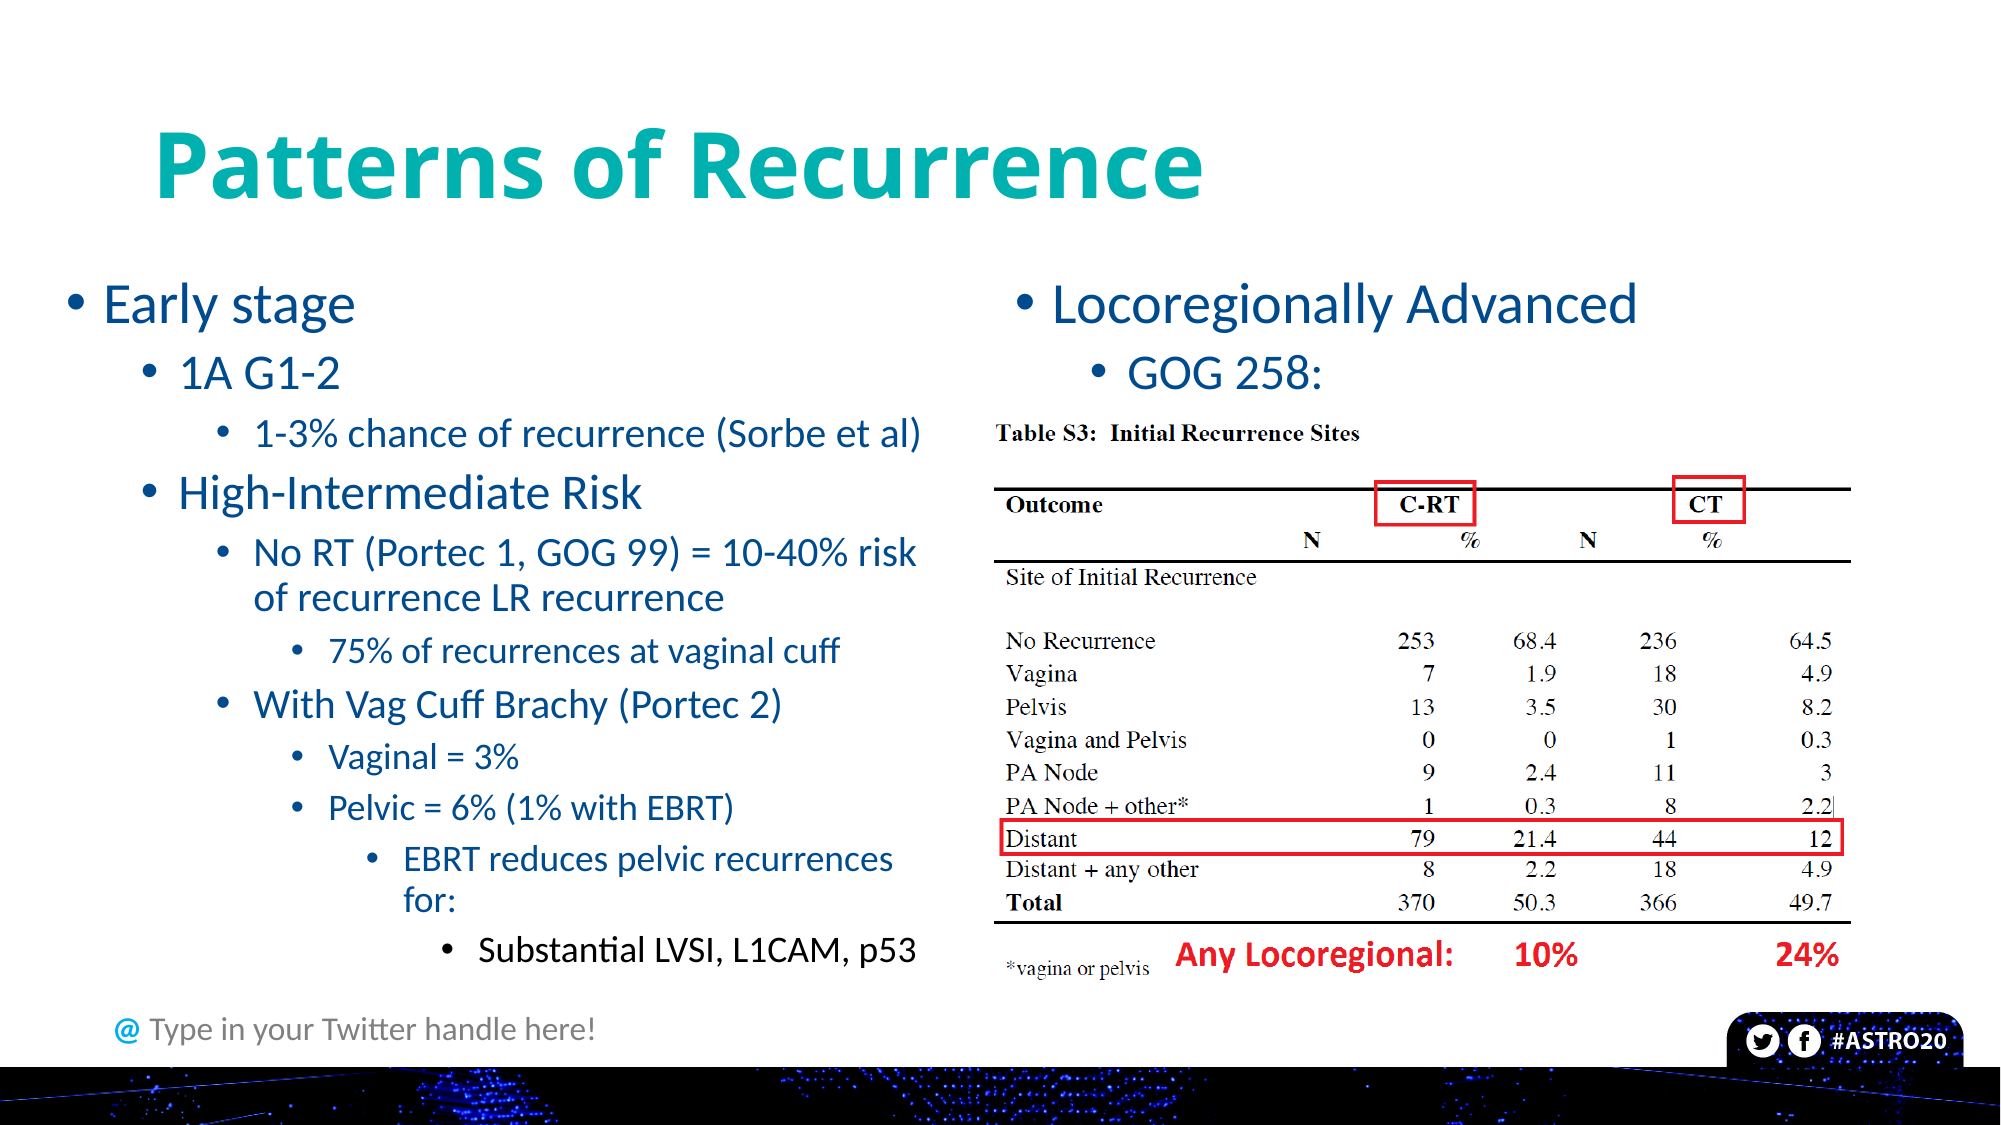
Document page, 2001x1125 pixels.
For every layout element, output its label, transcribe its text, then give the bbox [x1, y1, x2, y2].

title Patterns of Recurrence [137, 59, 1863, 278]
text_box Locoregionally Advanced GOG 258: [999, 265, 1865, 980]
list Early stage 1A G1-2 1-3% chance of recurrence (Sorbe et al) High-Intermediate Risk No RT (Portec 1, GOG 99) = 10-40% risk of recurrence LR recurrence 75% of recurrences at vaginal cuff With Vag Cuff Brachy (Portec 2) Vaginal = 3% Pelvic = 6% (1% with EBRT) EBRT reduces pelvic recurrences for: Substantial LVSI, L1CAM, p53 [50, 265, 948, 980]
picture [0, 0, 2001, 1125]
